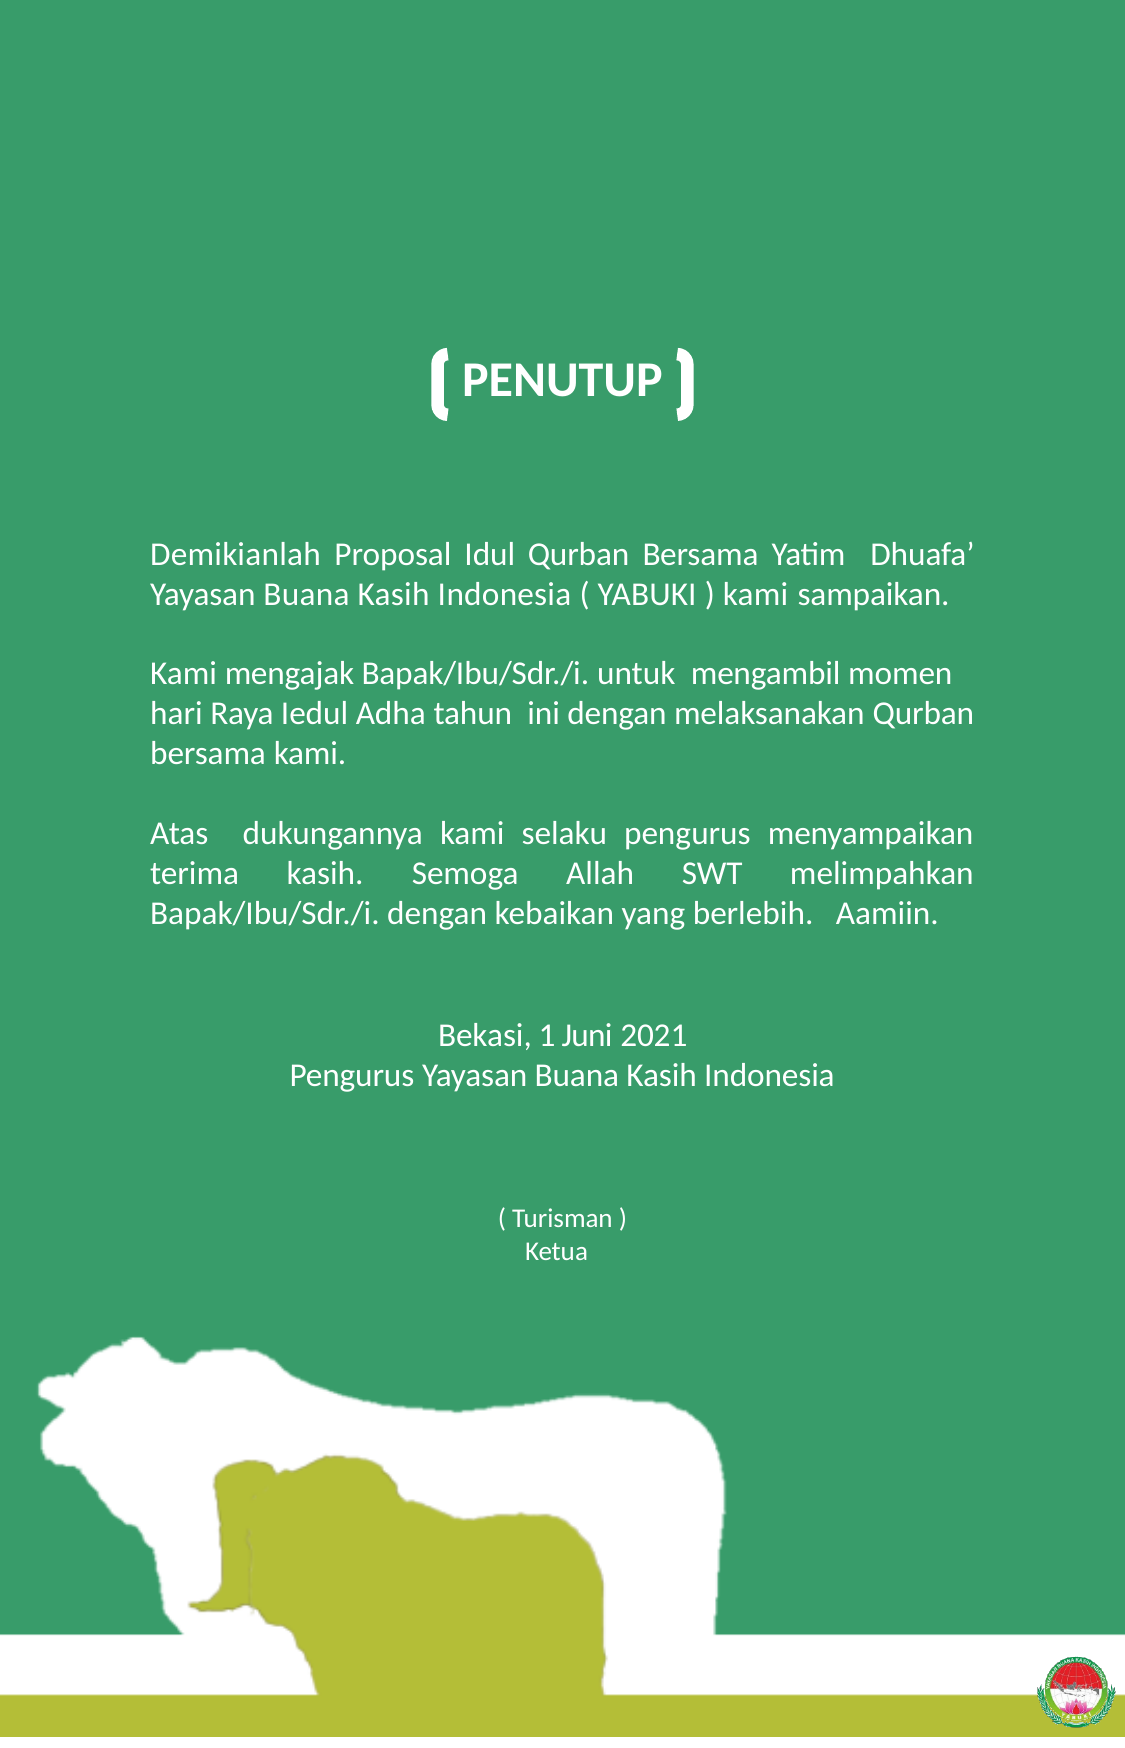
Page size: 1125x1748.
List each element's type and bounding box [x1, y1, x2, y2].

text_box [405, 354, 720, 420]
picture [0, 0, 1125, 1737]
